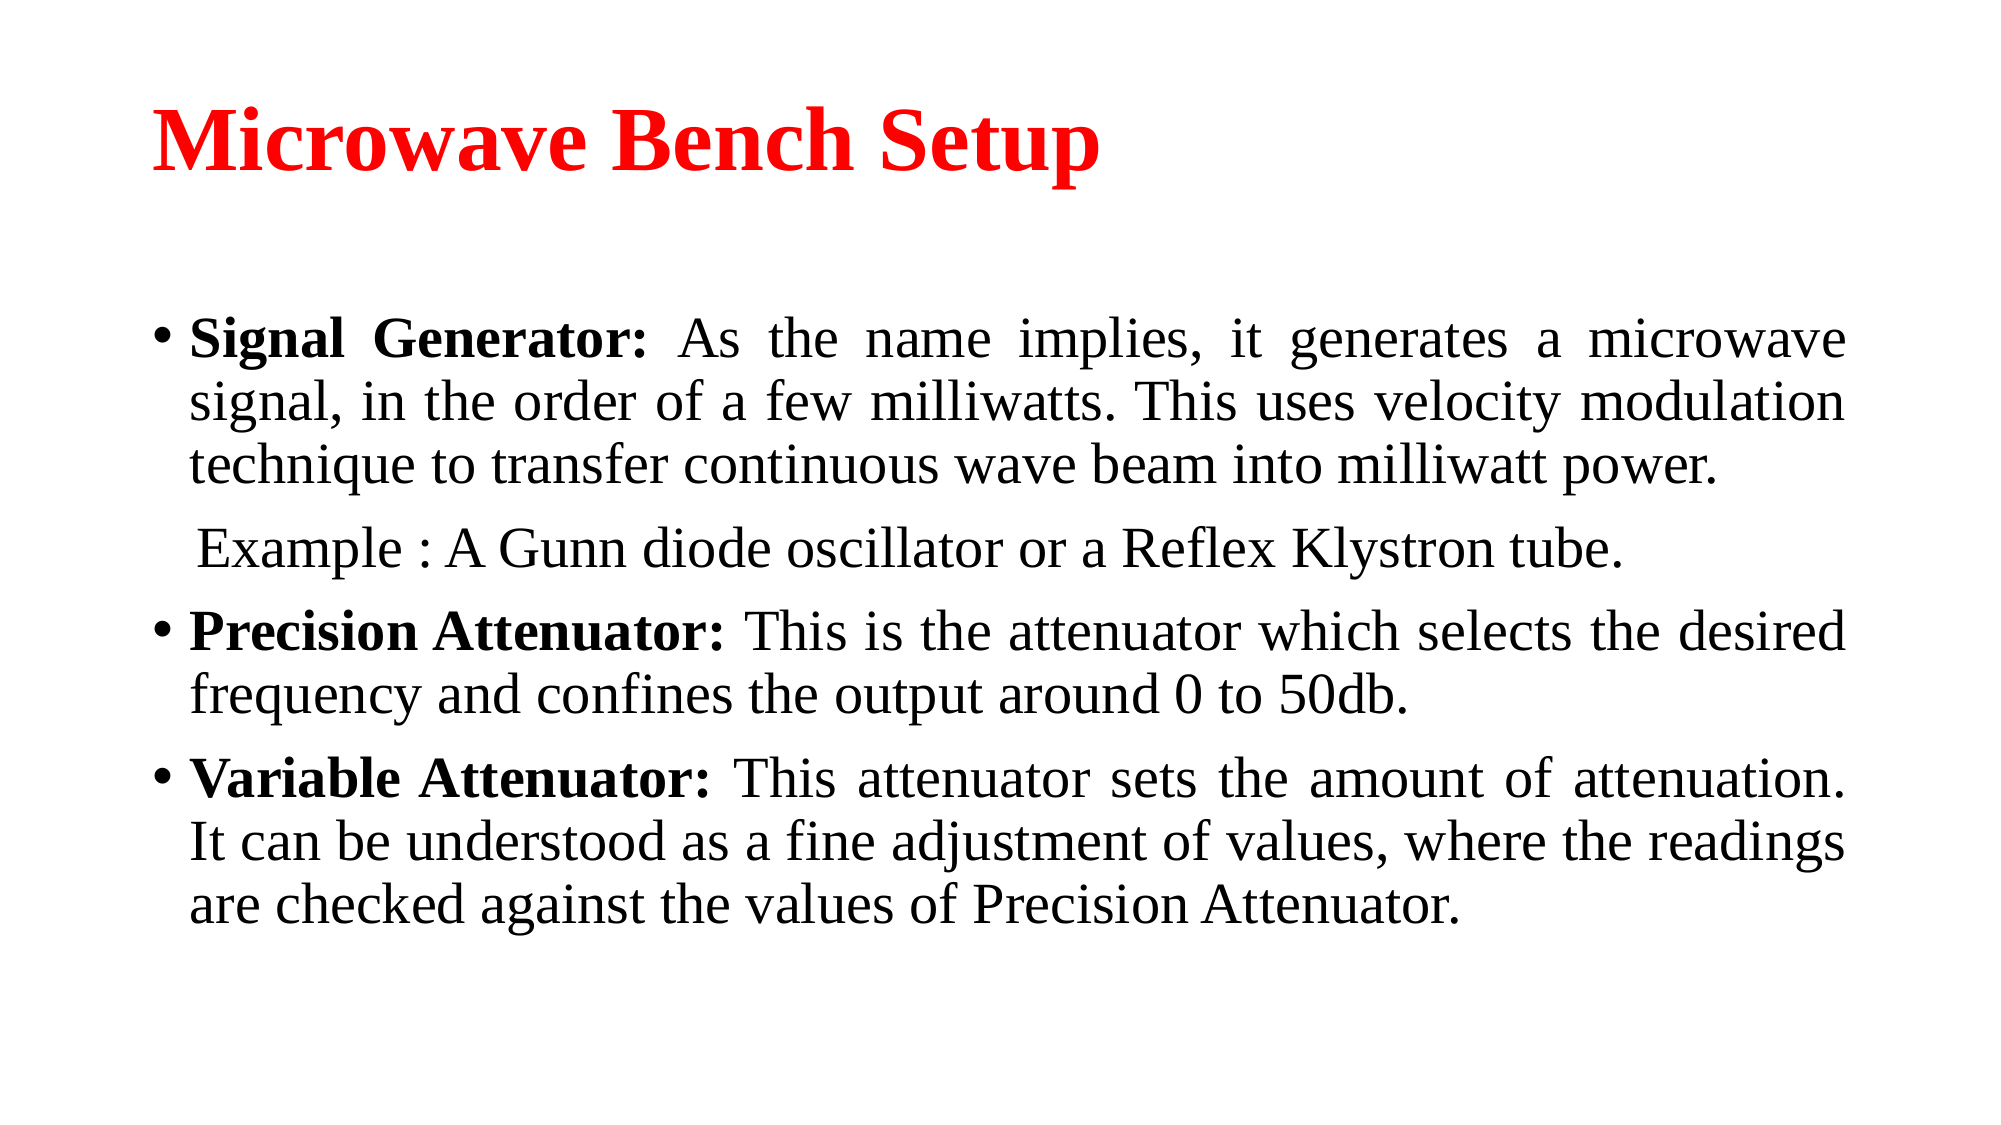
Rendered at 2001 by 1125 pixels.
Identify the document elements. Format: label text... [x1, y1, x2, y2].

list Signal Generator: As the name implies, it generates a microwave signal, in the order of a few milliwatts. This uses velocity modulation technique to transfer continuous wave beam into milliwatt power. Example : A Gunn diode oscillator or a Reflex Klystron tube. Precision Attenuator: This is the attenuator which selects the desired frequency and confines the output around 0 to 50db. Variable Attenuator: This attenuator sets the amount of attenuation. It can be understood as a fine adjustment of values, where the readings are checked against the values of Precision Attenuator. [137, 299, 1863, 1014]
title Microwave Bench Setup [137, 59, 1863, 222]
